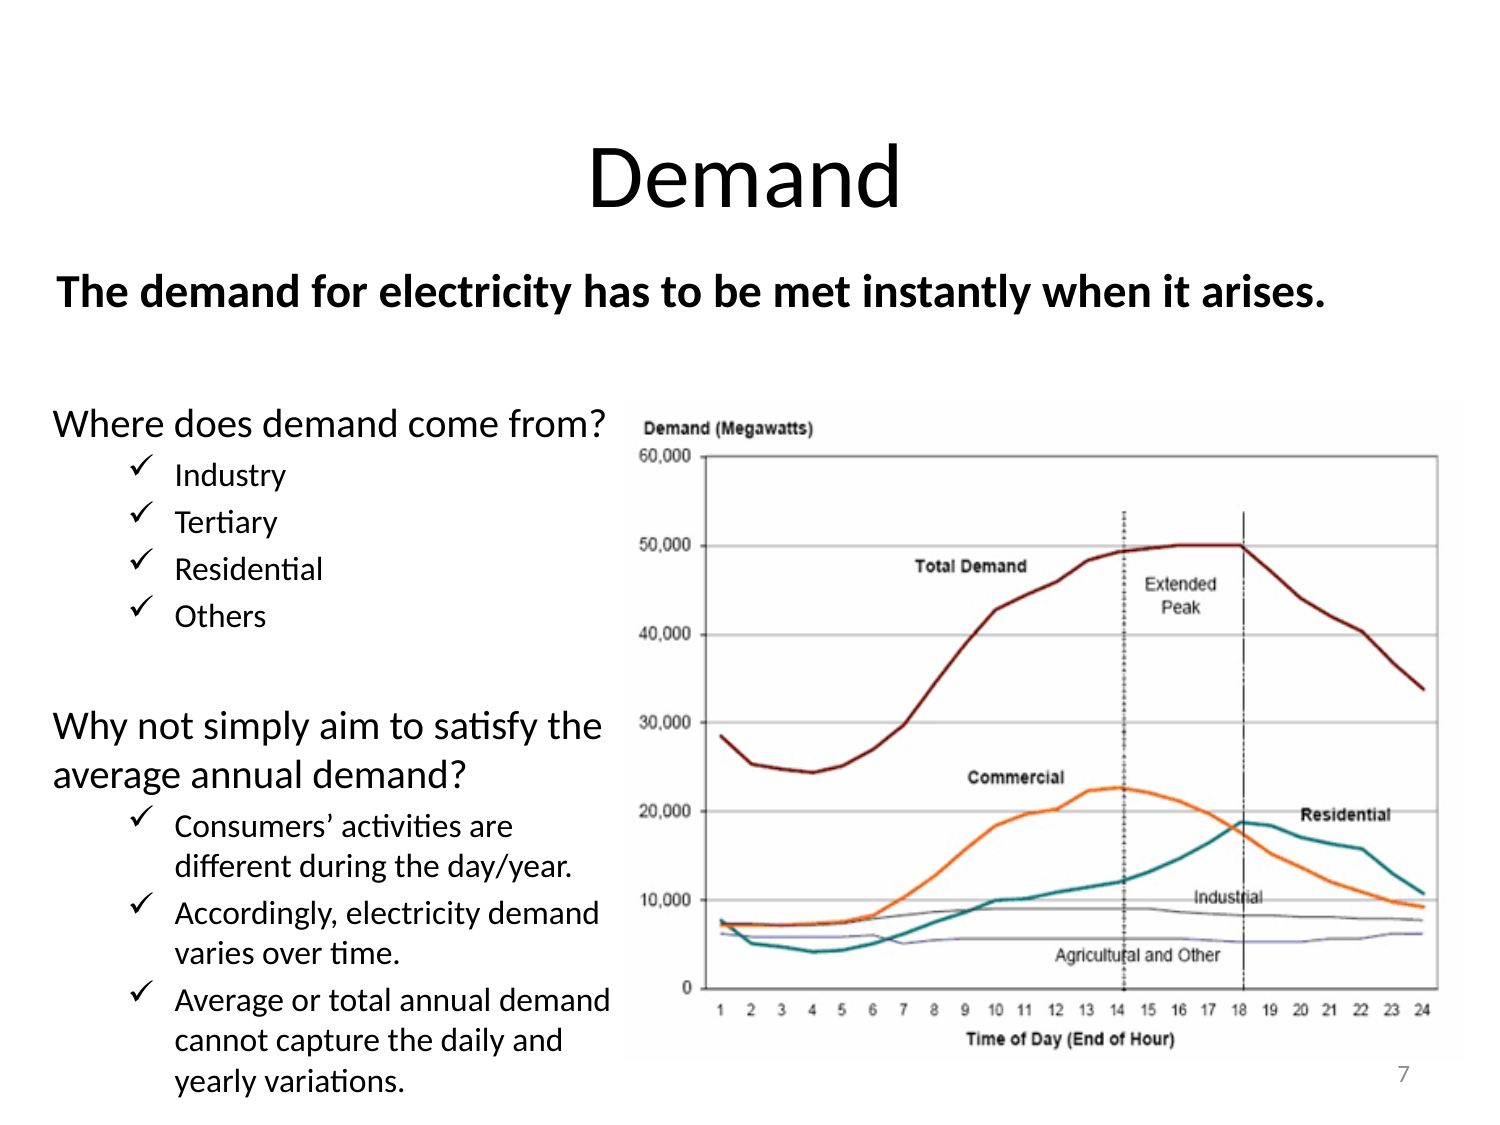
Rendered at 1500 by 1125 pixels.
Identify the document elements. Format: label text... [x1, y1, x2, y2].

slide_number 7 [1074, 1069, 1425, 1103]
text_box Where does demand come from? Industry Tertiary Residential Others Why not simply aim to satisfy the average annual demand? Consumers’ activities are different during the day/year. Accordingly, electricity demand varies over time. Average or total annual demand cannot capture the daily and yearly variations. [37, 389, 635, 1124]
list The demand for electricity has to be met instantly when it arises. [41, 252, 1451, 361]
title Demand [41, 61, 1451, 252]
picture [623, 399, 1465, 1061]
